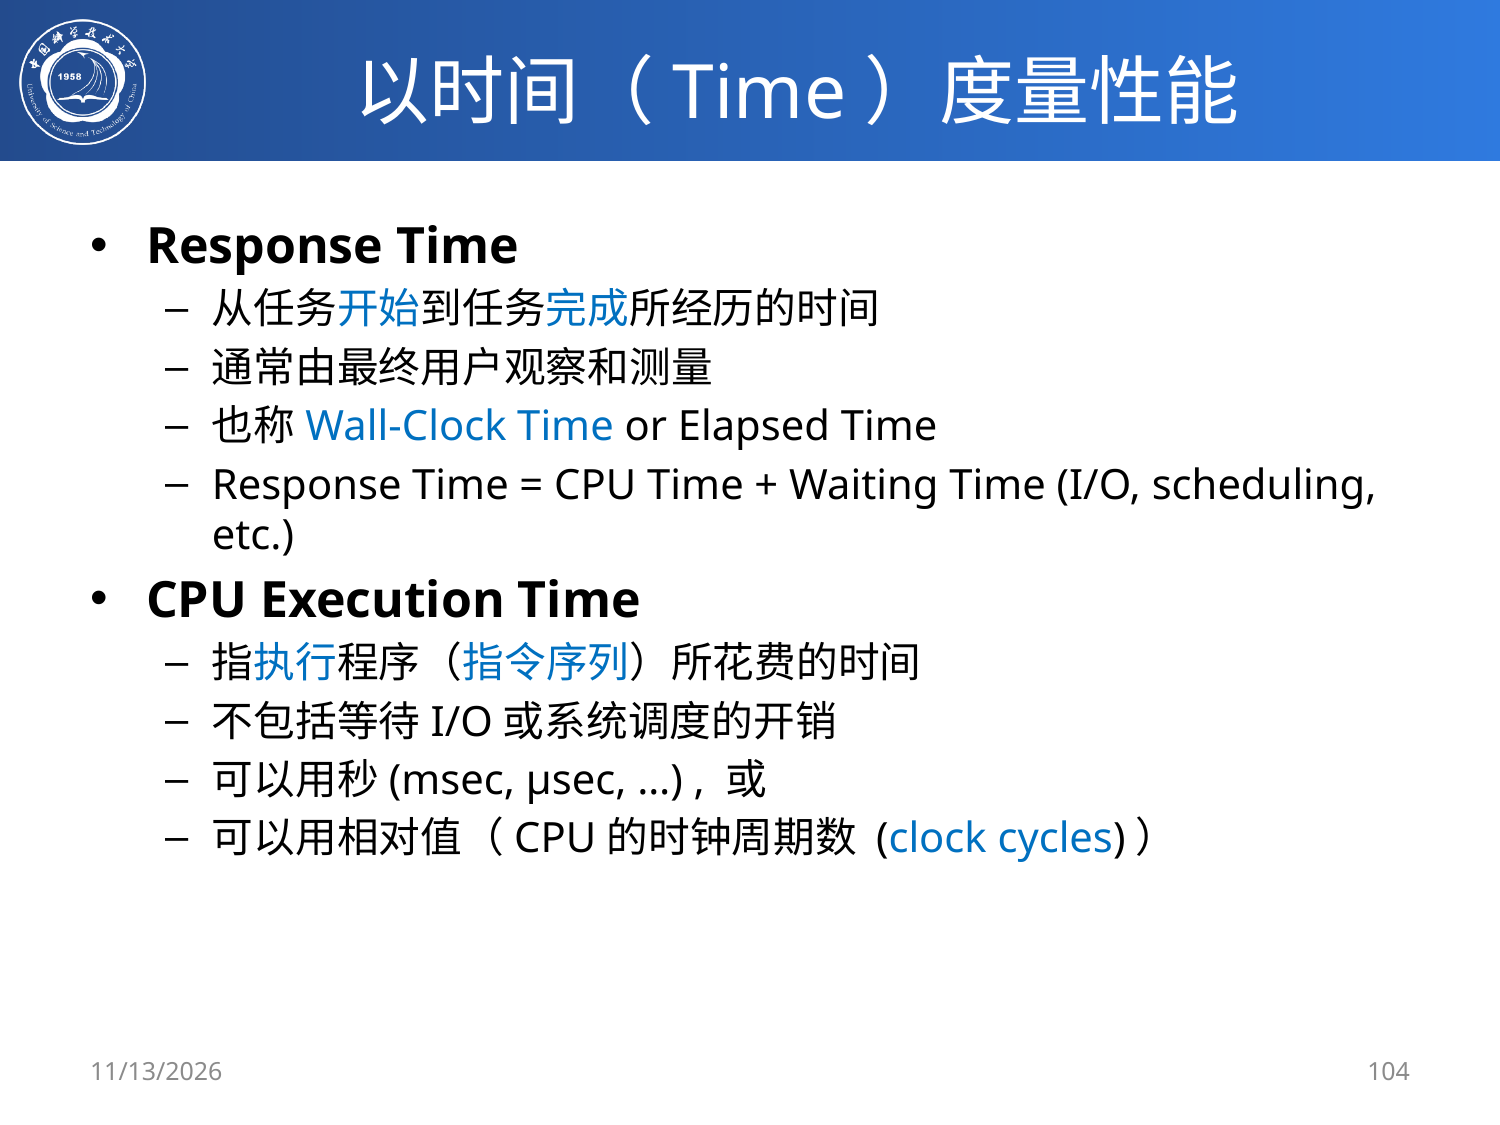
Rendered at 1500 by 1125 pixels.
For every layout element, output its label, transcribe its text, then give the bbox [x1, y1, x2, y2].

picture [19, 19, 146, 145]
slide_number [75, 1042, 425, 1103]
title 以时间（Time）度量性能 [169, 24, 1425, 153]
slide_number 104 [1074, 1042, 1425, 1103]
list Response Time 从任务开始到任务完成所经历的时间 通常由最终用户观察和测量 也称Wall-Clock Time or Elapsed Time Response Time = CPU Time + Waiting Time (I/O, scheduling, etc.) CPU Execution Time 指执行程序（指令序列）所花费的时间 不包括等待I/O或系统调度的开销 可以用秒(msec, µsec, …) , 或 可以用相对值（CPU的时钟周期数 (clock cycles)） [75, 206, 1425, 1036]
